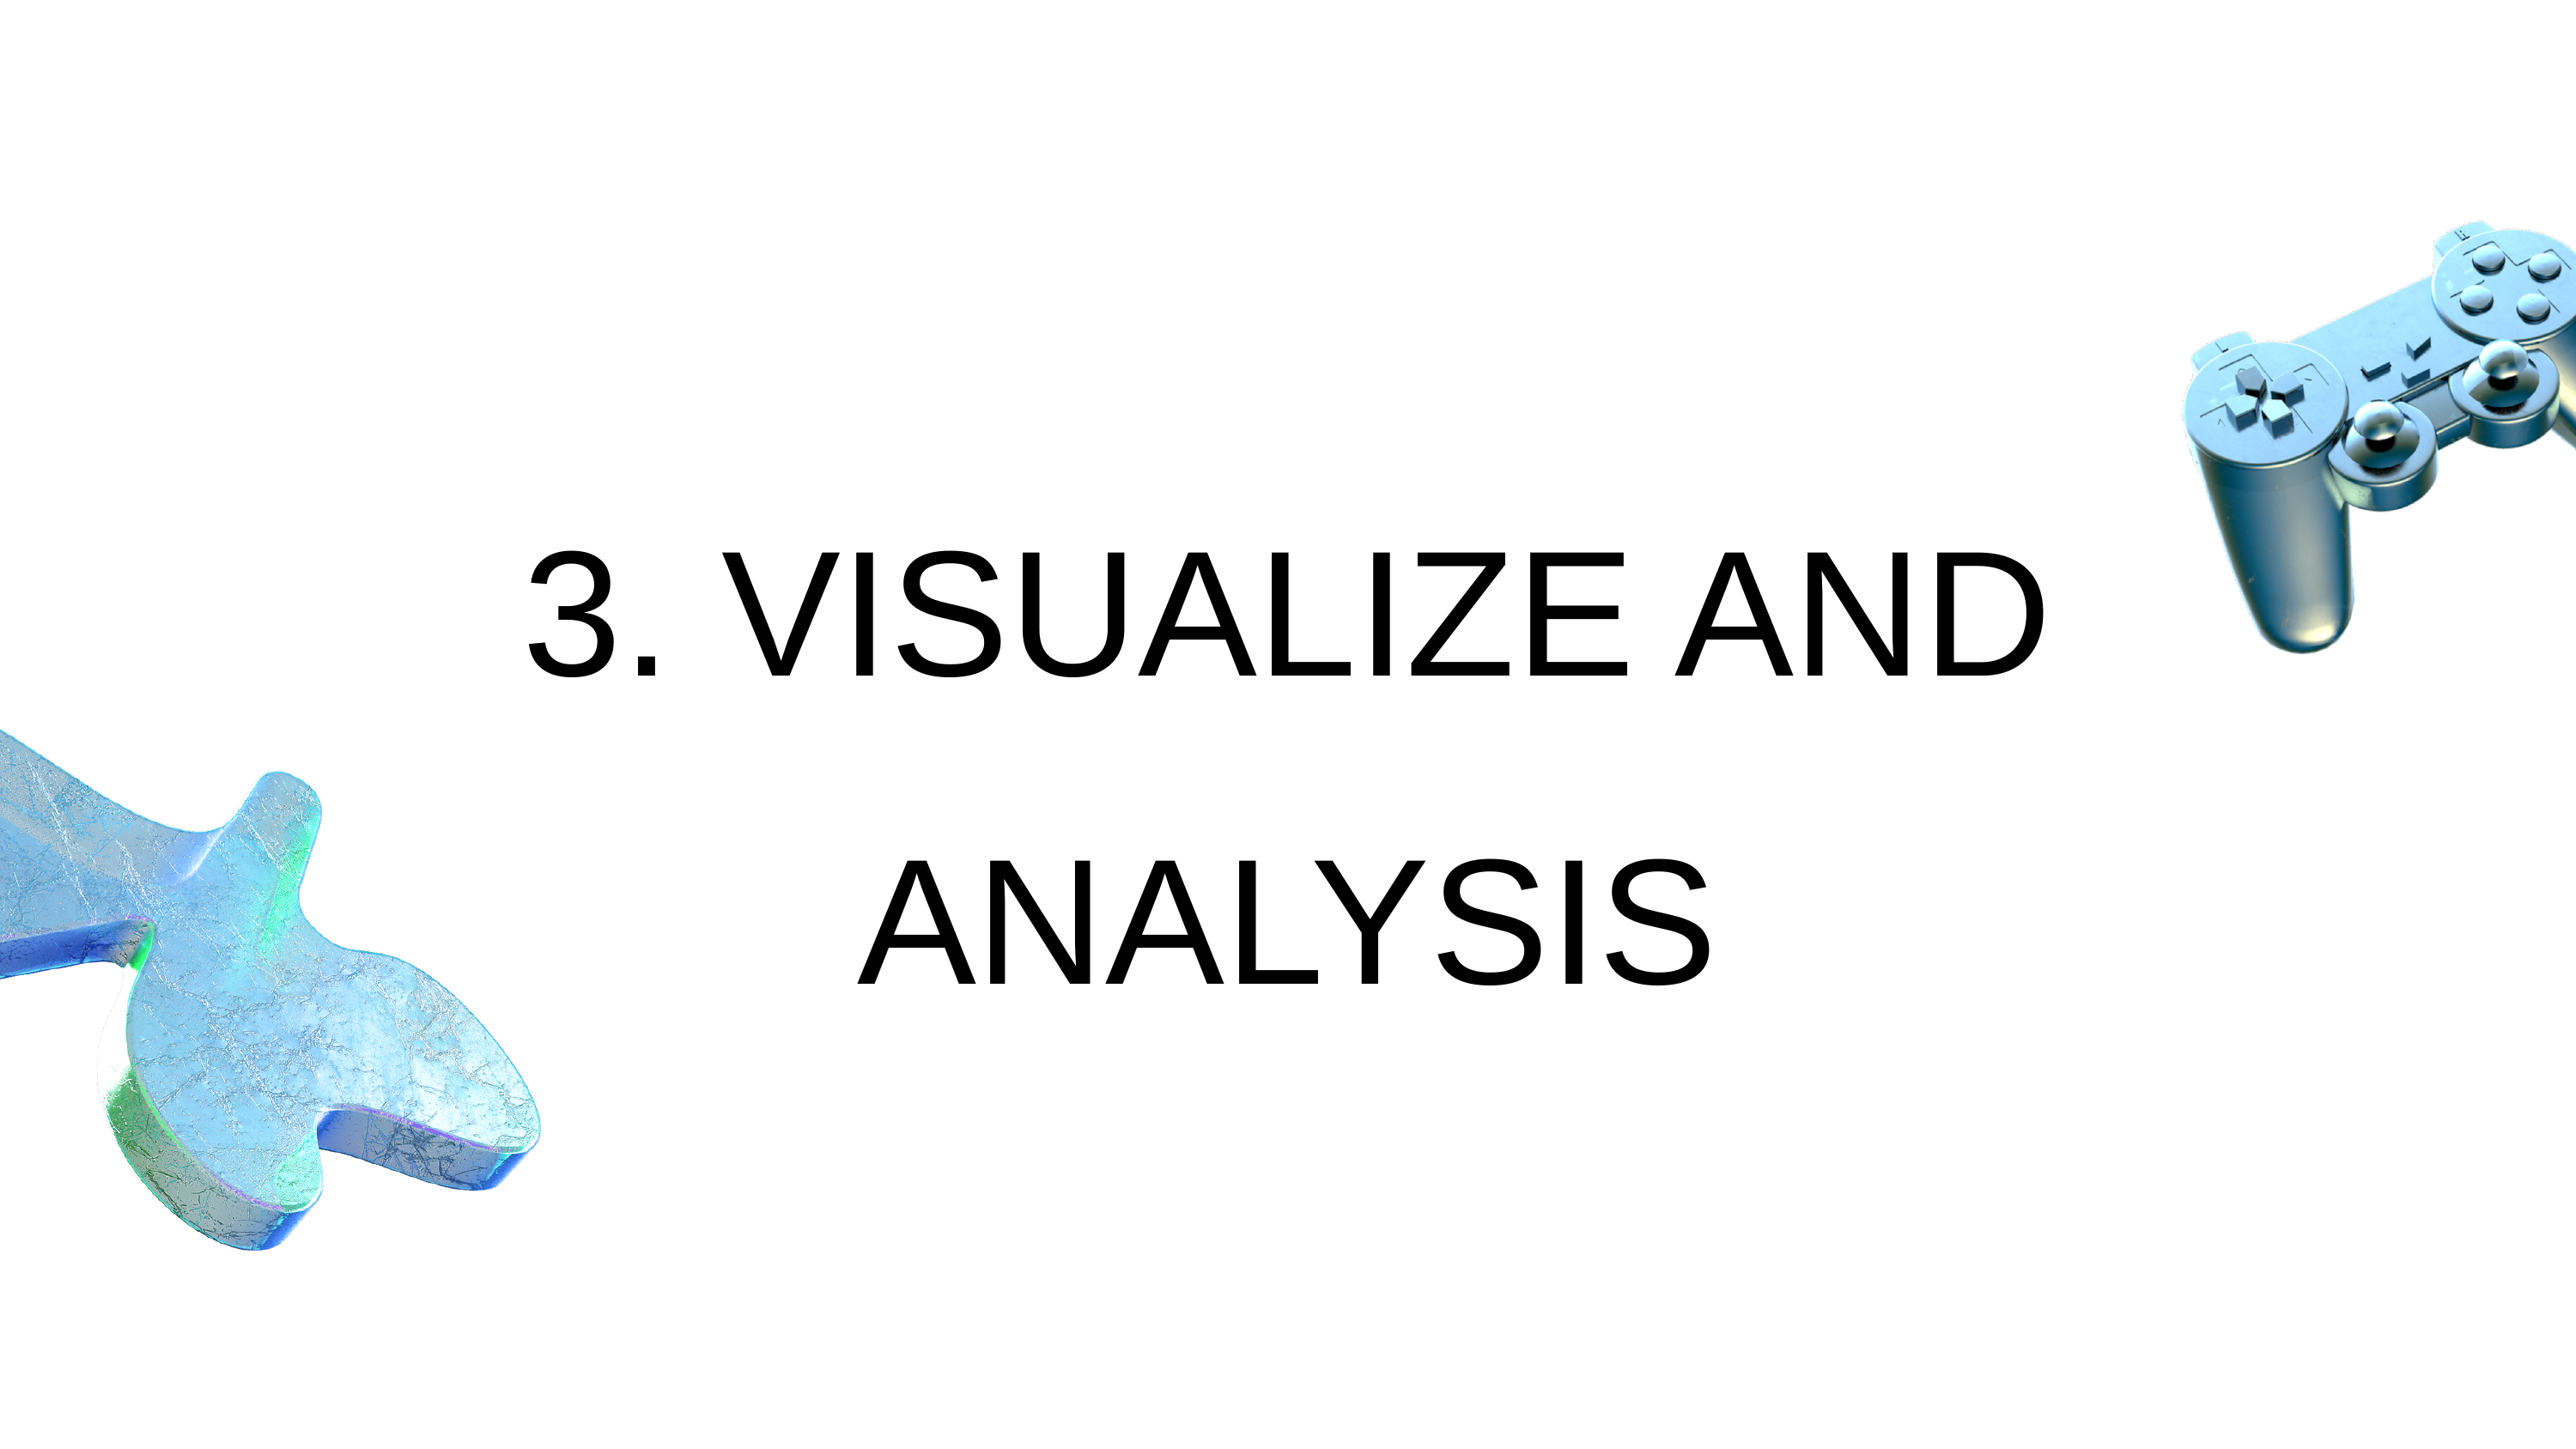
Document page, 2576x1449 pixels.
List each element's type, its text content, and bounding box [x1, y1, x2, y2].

text_box 3. VISUALIZE AND ANALYSIS [467, 402, 2109, 1021]
picture [0, 692, 541, 1251]
picture [2161, 207, 2576, 667]
